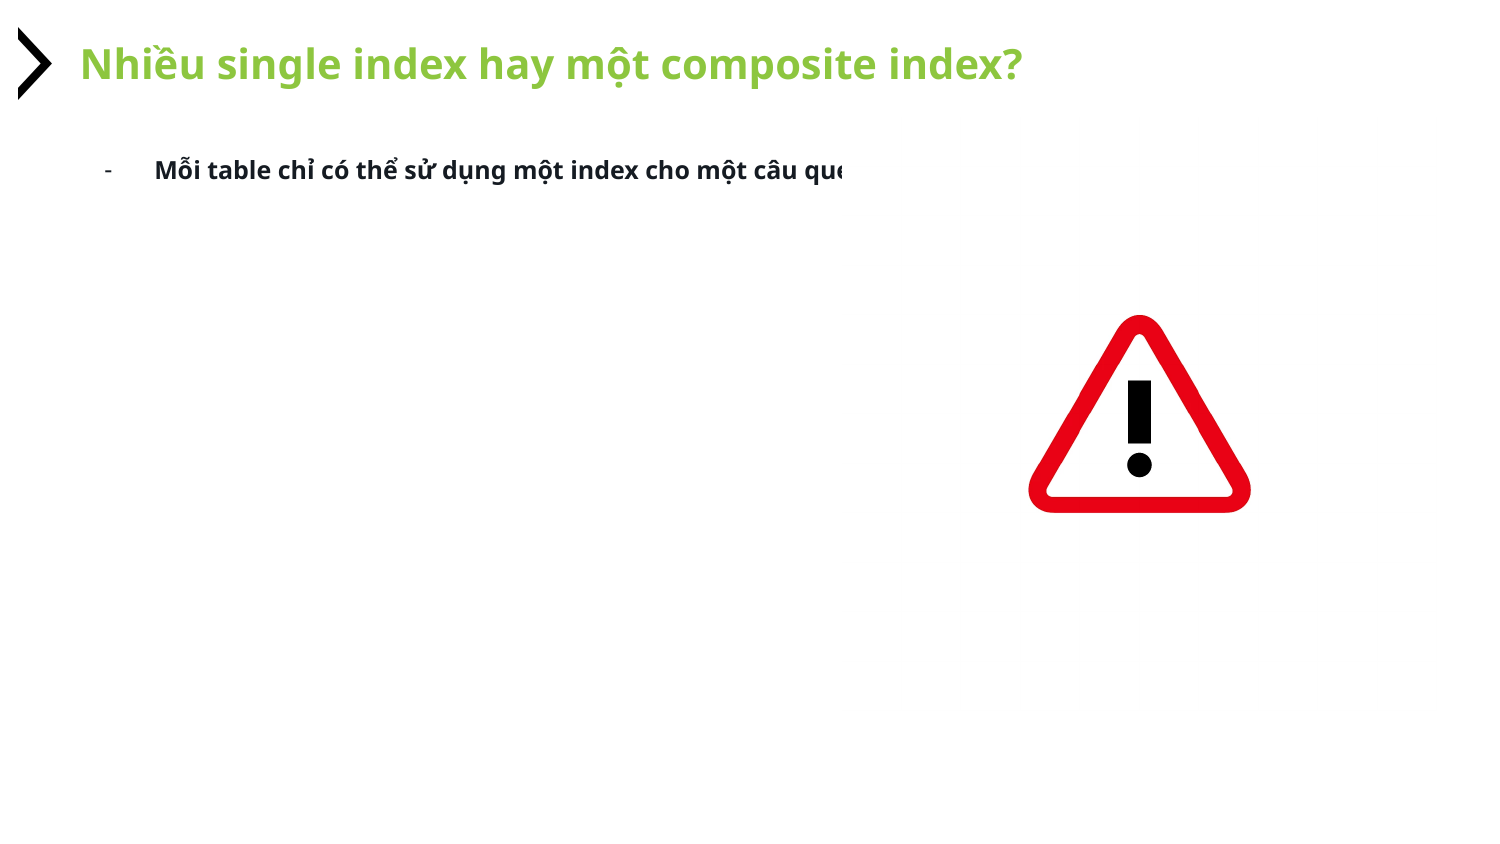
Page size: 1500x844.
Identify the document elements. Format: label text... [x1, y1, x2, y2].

picture [842, 116, 1437, 712]
text_box Mỗi table chỉ có thể sử dụng một index cho một câu query [64, 139, 837, 200]
text_box Nhiều single index hay một composite index? [64, 23, 1119, 104]
picture [18, 27, 53, 100]
